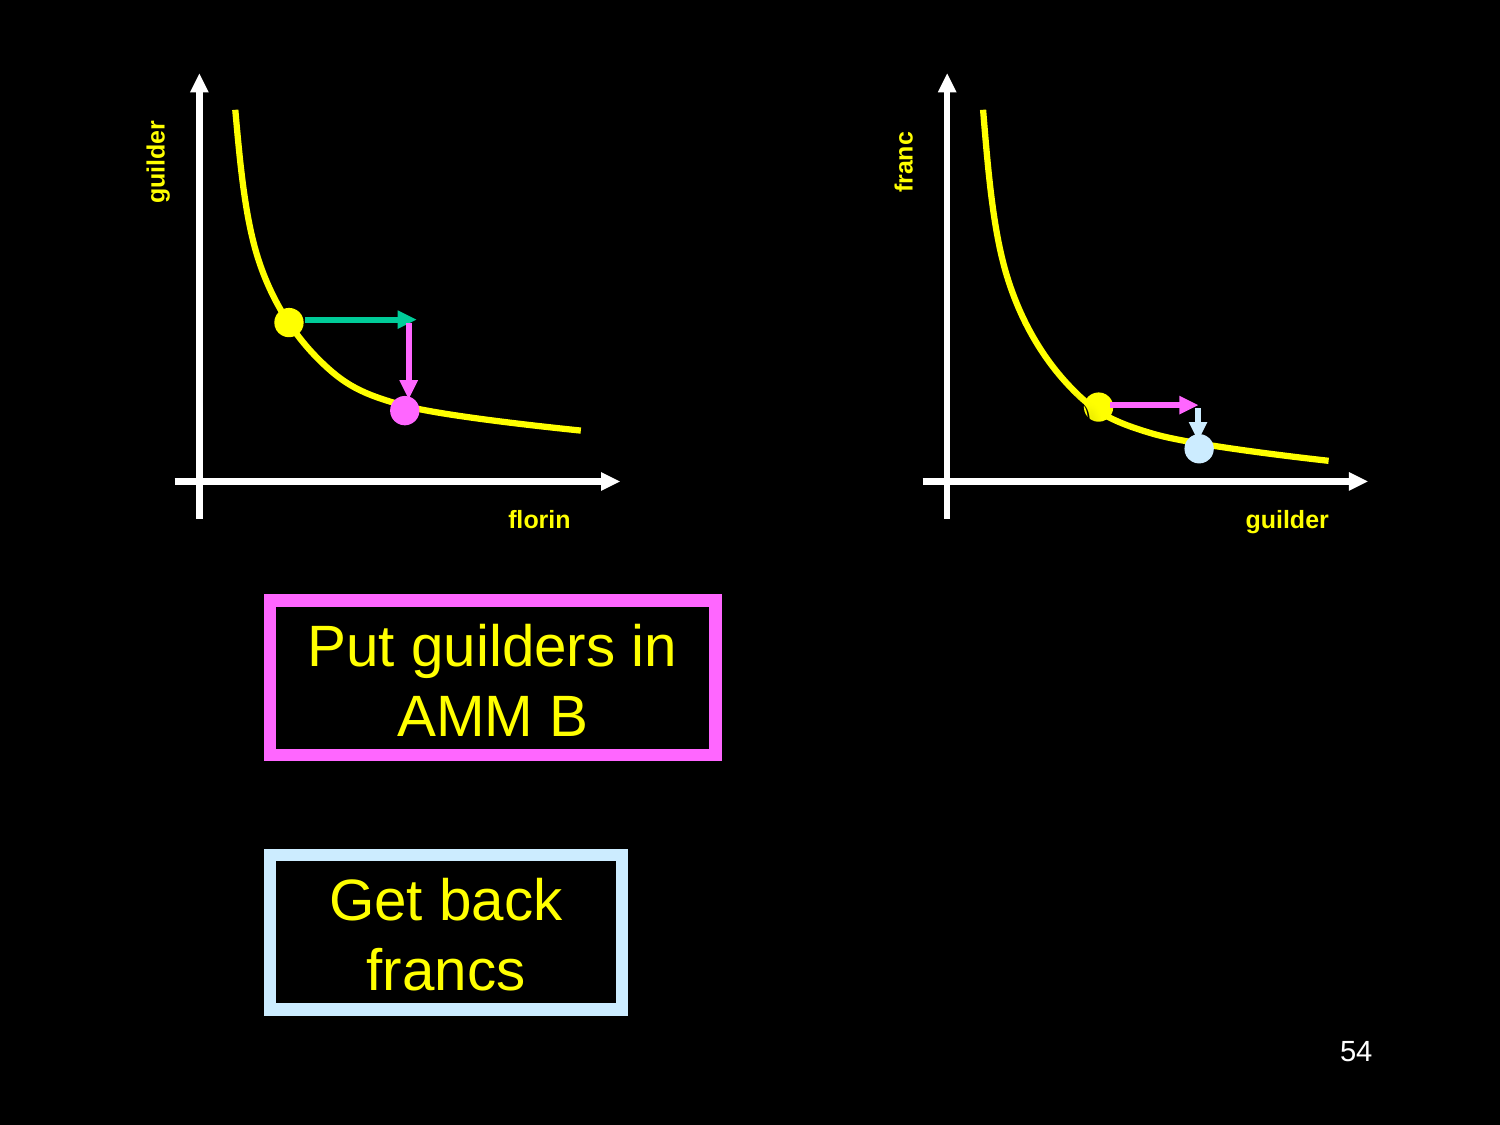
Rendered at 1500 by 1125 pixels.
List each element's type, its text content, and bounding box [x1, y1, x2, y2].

text_box [277, 311, 301, 335]
text_box [393, 399, 417, 423]
text_box guilder [1230, 496, 1345, 542]
text_box guilder [132, 105, 177, 219]
text_box Get back francs [270, 855, 622, 1010]
text_box [1016, 300, 1329, 461]
text_box [1087, 395, 1110, 419]
text_box [983, 109, 1166, 295]
text_box franc [880, 116, 925, 208]
text_box [235, 109, 581, 431]
text_box Put guilders in AMM B [270, 600, 716, 756]
text_box [1187, 437, 1211, 461]
slide_number 54 [1074, 1024, 1388, 1101]
text_box florin [493, 496, 586, 542]
